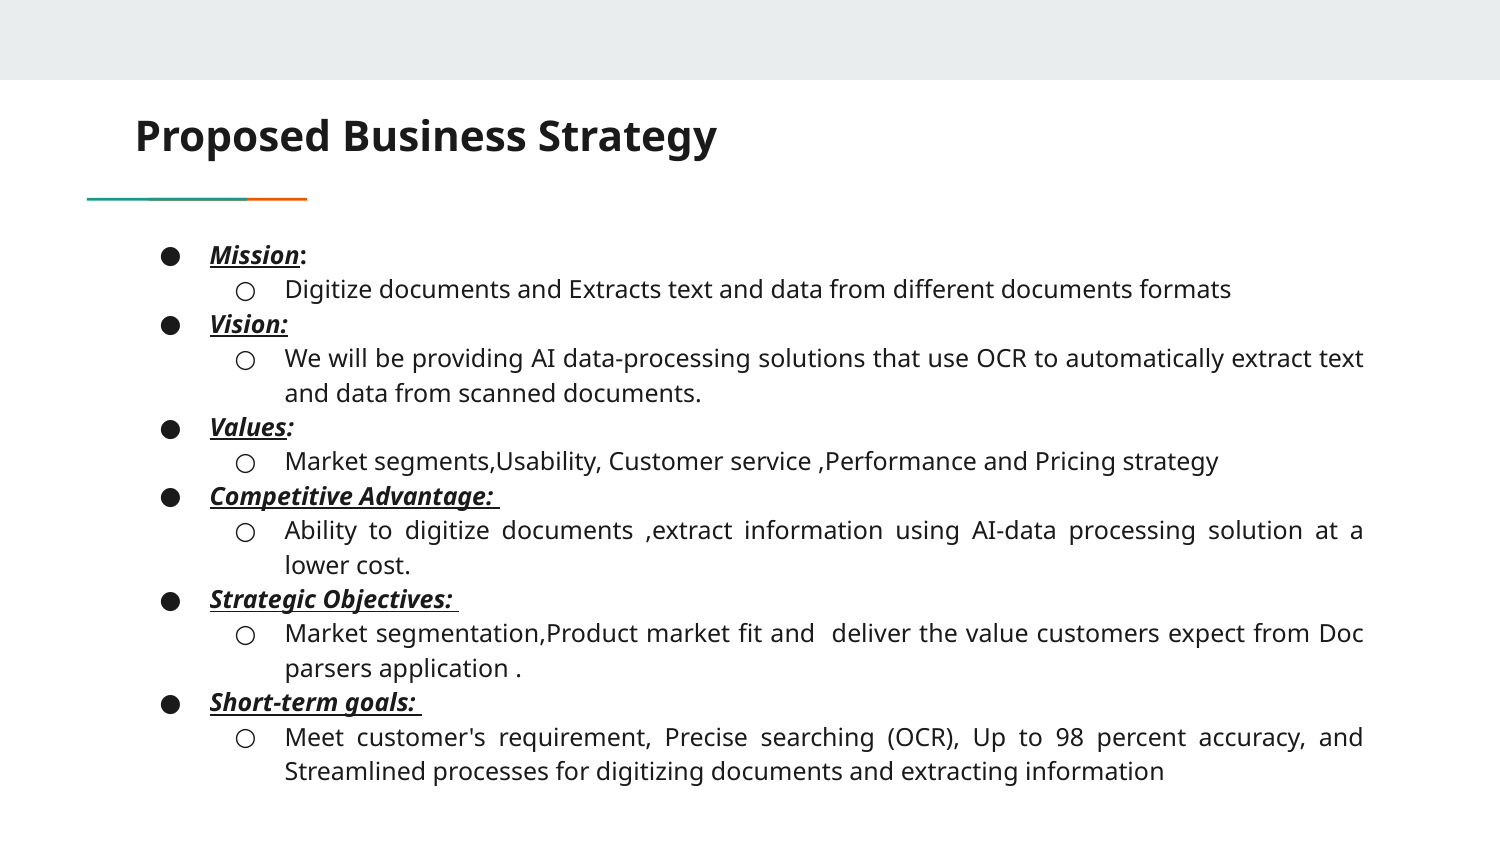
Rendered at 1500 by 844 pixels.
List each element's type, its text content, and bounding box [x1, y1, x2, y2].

title Proposed Business Strategy [119, 91, 1381, 180]
list Mission: Digitize documents and Extracts text and data from different documents formats Vision: We will be providing AI data-processing solutions that use OCR to automatically extract text and data from scanned documents. Values: Market segments,Usability, Customer service ,Performance and Pricing strategy Competitive Advantage: Ability to digitize documents ,extract information using AI-data processing solution at a lower cost. Strategic Objectives: Market segmentation,Product market fit and deliver the value customers expect from Doc parsers application . Short-term goals: Meet customer's requirement, Precise searching (OCR), Up to 98 percent accuracy, and Streamlined processes for digitizing documents and extracting information [119, 219, 1381, 797]
